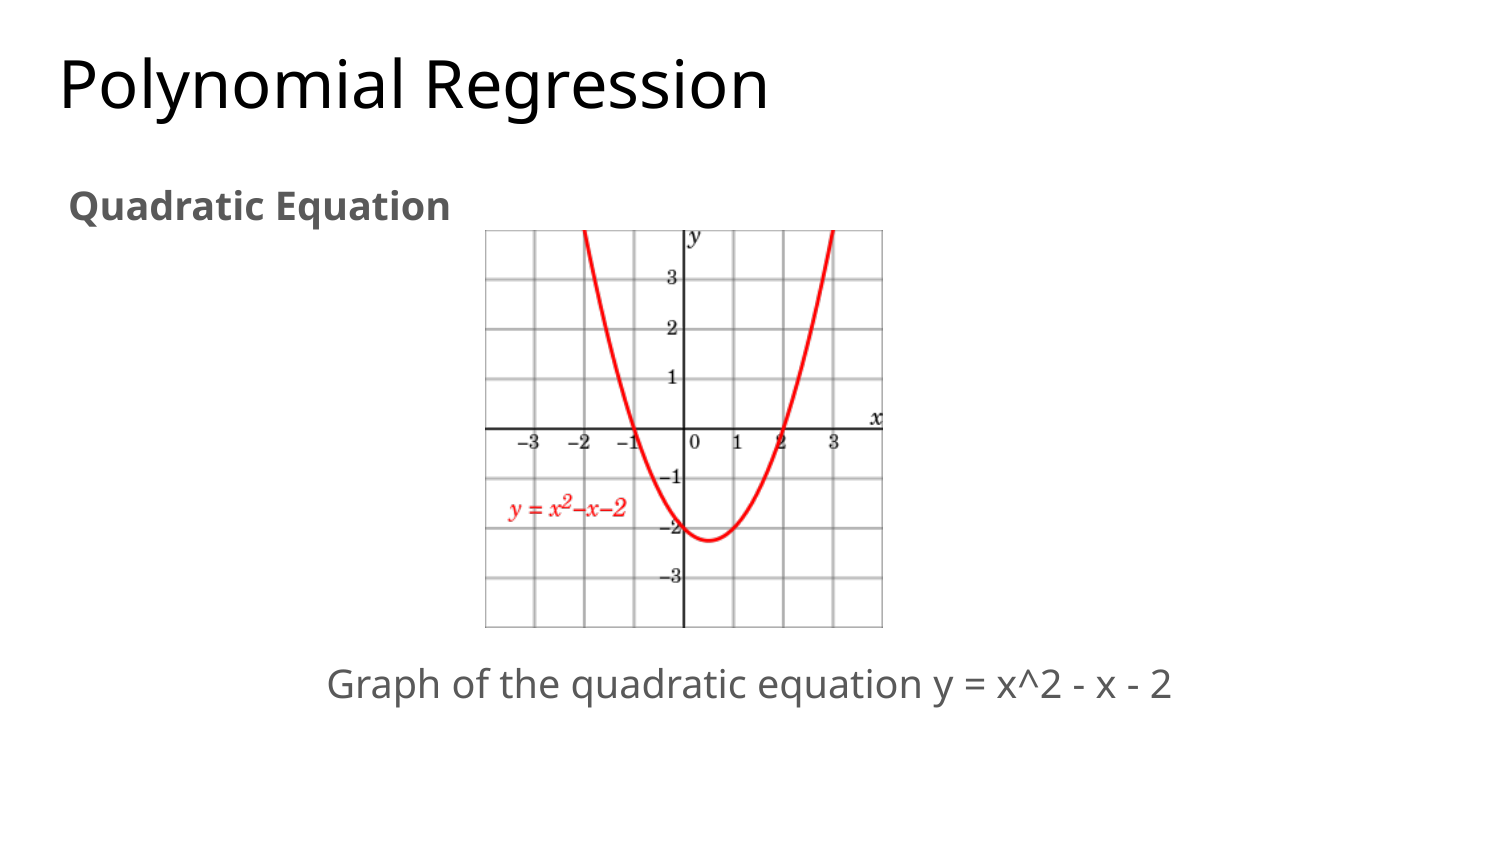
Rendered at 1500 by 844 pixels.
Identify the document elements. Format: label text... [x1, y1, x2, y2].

text_box Quadratic Equation [58, 147, 1442, 221]
text_box Polynomial Regression [58, 36, 1442, 138]
picture [485, 230, 883, 628]
text_box Graph of the quadratic equation y = x^2 - x - 2 [58, 655, 1442, 711]
